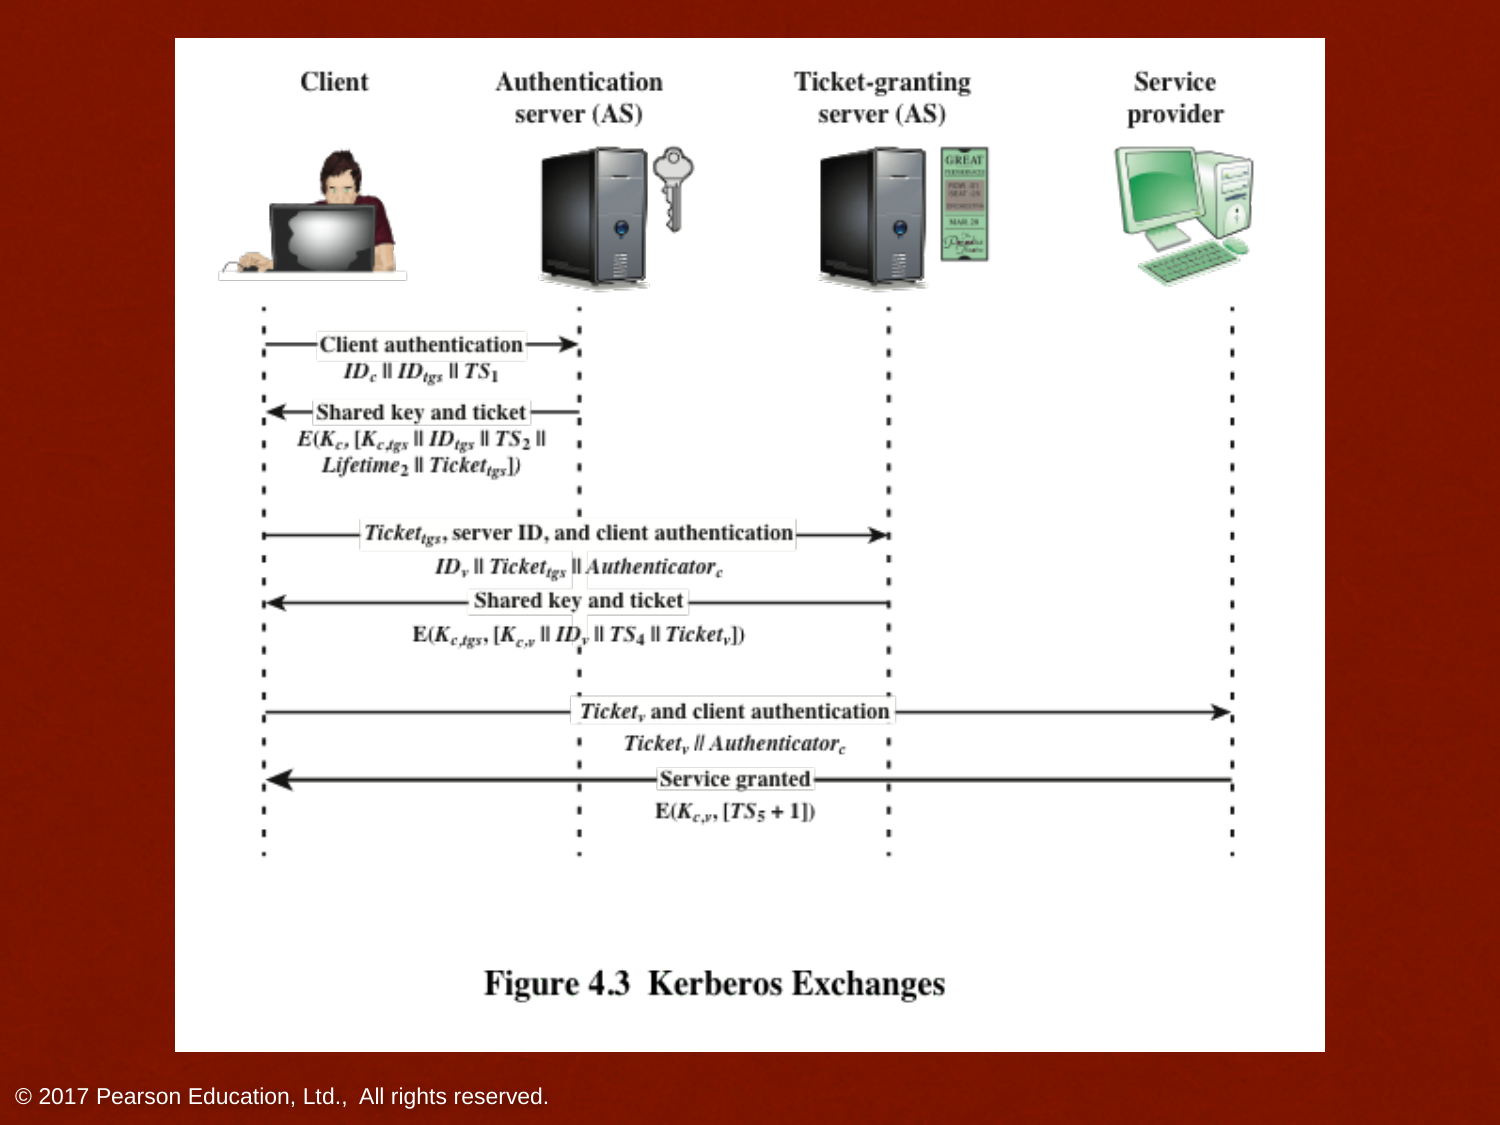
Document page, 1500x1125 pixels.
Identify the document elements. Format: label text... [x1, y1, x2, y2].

footer © 2017 Pearson Education, Ltd., All rights reserved. [0, 1065, 875, 1125]
picture [174, 36, 1326, 1053]
